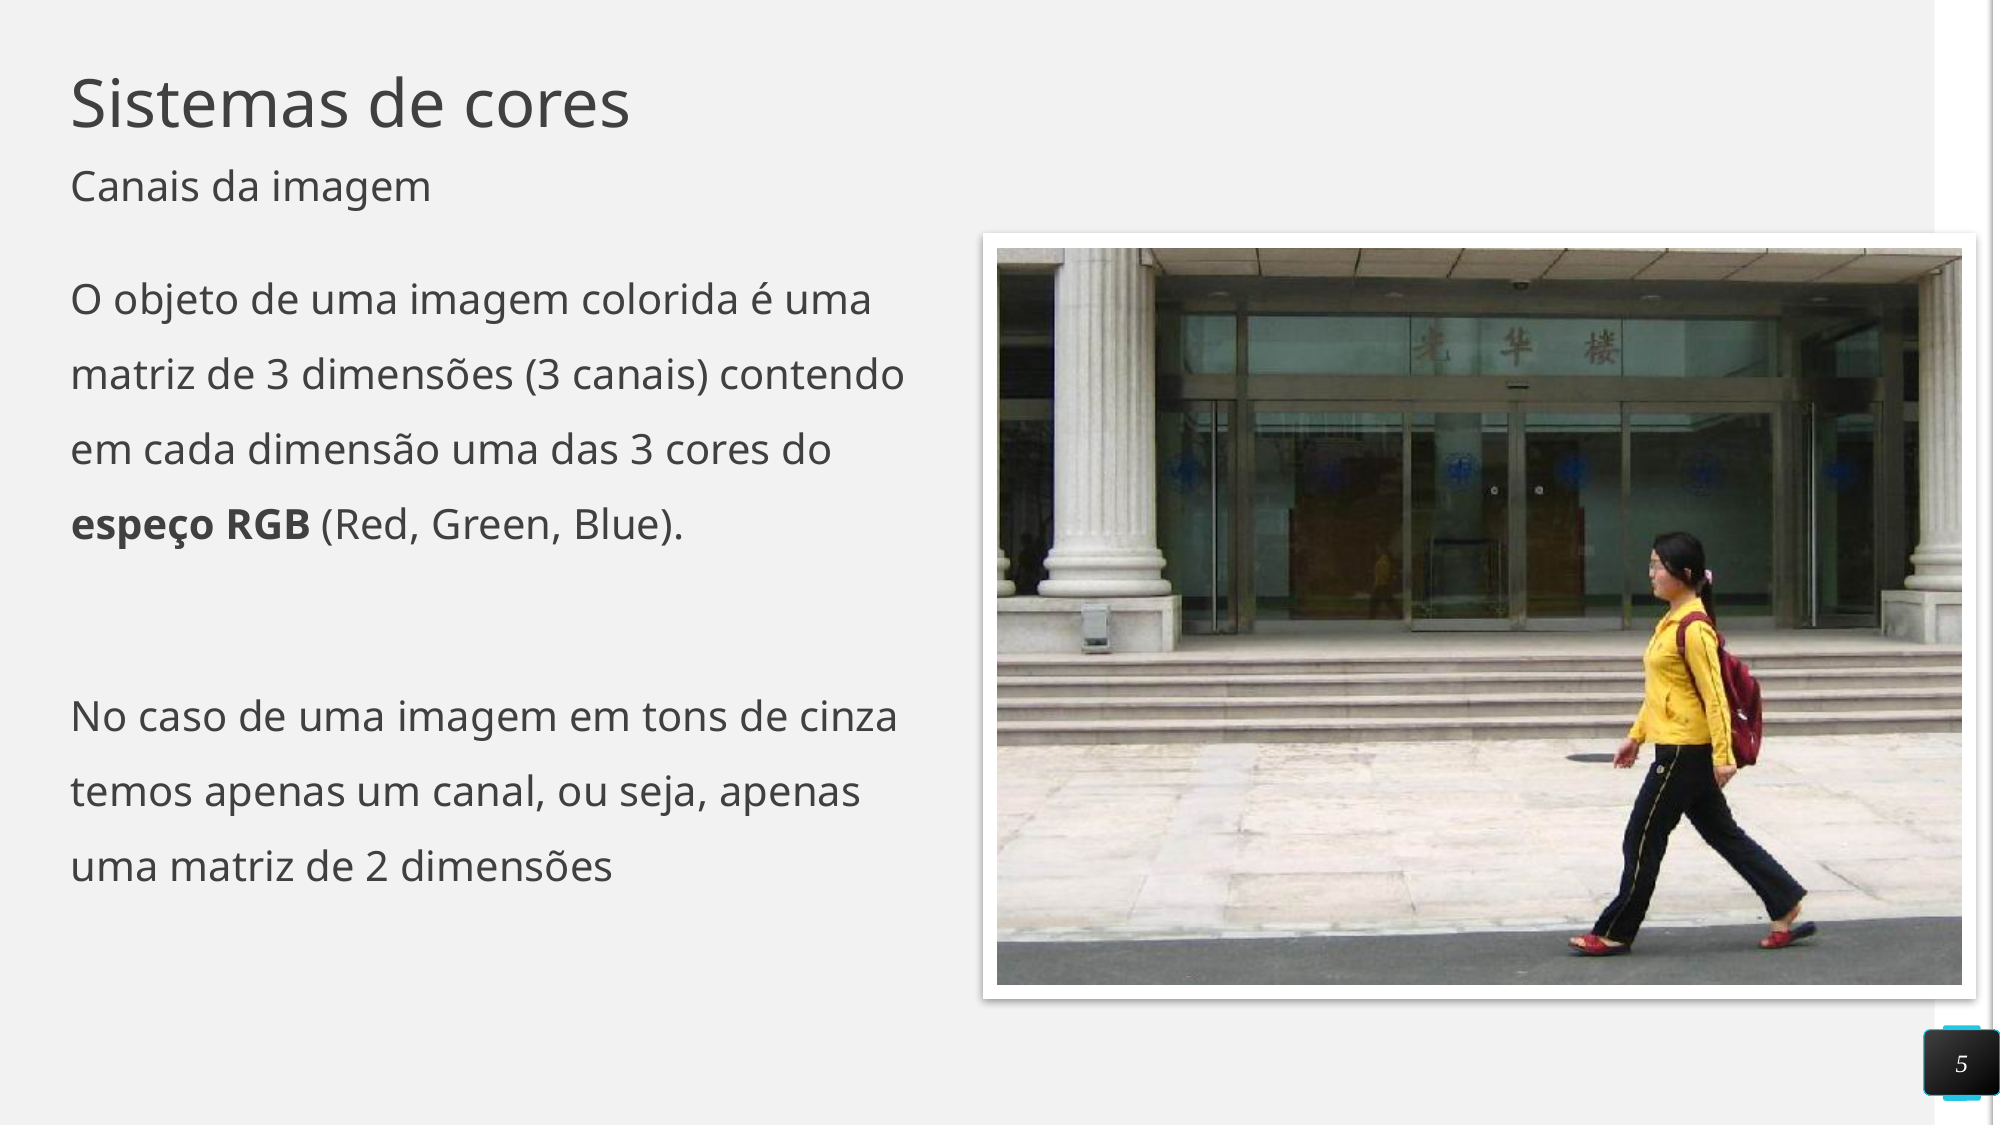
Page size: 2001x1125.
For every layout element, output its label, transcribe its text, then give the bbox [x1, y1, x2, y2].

title Sistemas de cores [70, 70, 969, 142]
list O objeto de uma imagem colorida é uma matriz de 3 dimensões (3 canais) contendo em cada dimensão uma das 3 cores do espeço RGB (Red, Green, Blue). No caso de uma imagem em tons de cinza temos apenas um canal, ou seja, apenas uma matriz de 2 dimensões [70, 247, 917, 1016]
list Canais da imagem [70, 165, 969, 225]
slide_number 5 [1923, 1029, 2000, 1096]
picture [996, 247, 1962, 985]
